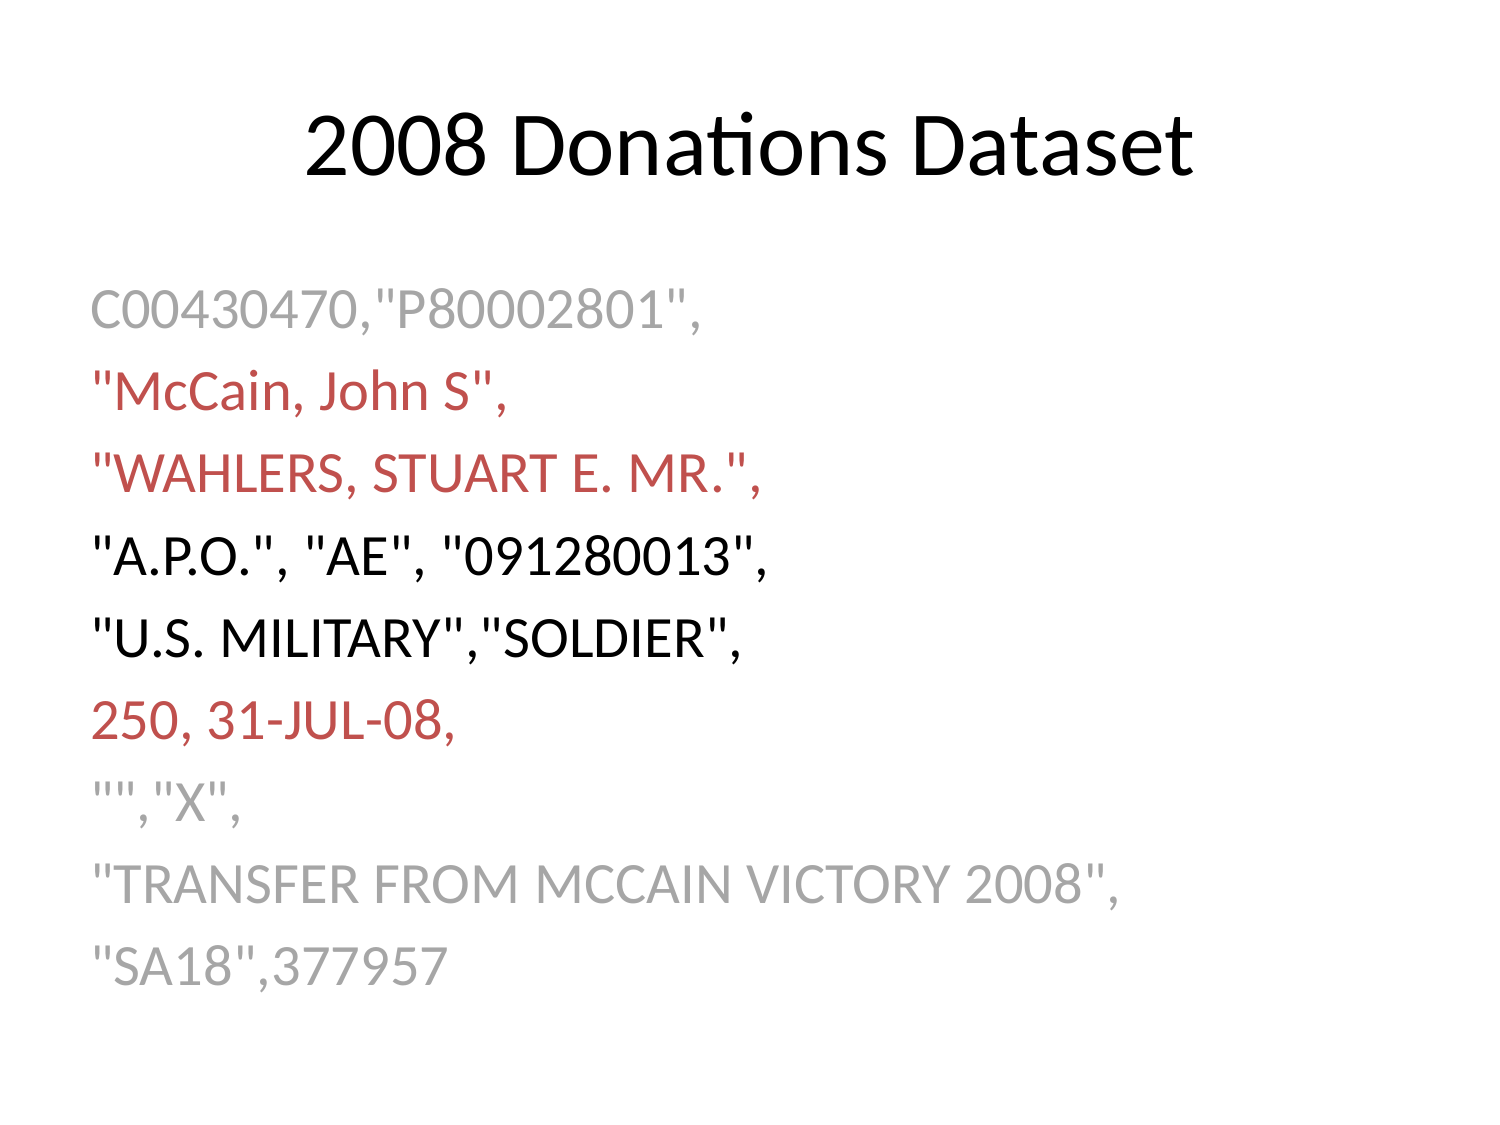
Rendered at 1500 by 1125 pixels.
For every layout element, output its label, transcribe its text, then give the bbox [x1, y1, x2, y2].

list C00430470,"P80002801", "McCain, John S", "WAHLERS, STUART E. MR.", "A.P.O.", "AE", "091280013", "U.S. MILITARY","SOLDIER", 250, 31-JUL-08, "","X", "TRANSFER FROM MCCAIN VICTORY 2008", "SA18",377957 [75, 262, 1425, 1005]
title 2008 Donations Dataset [75, 45, 1425, 233]
